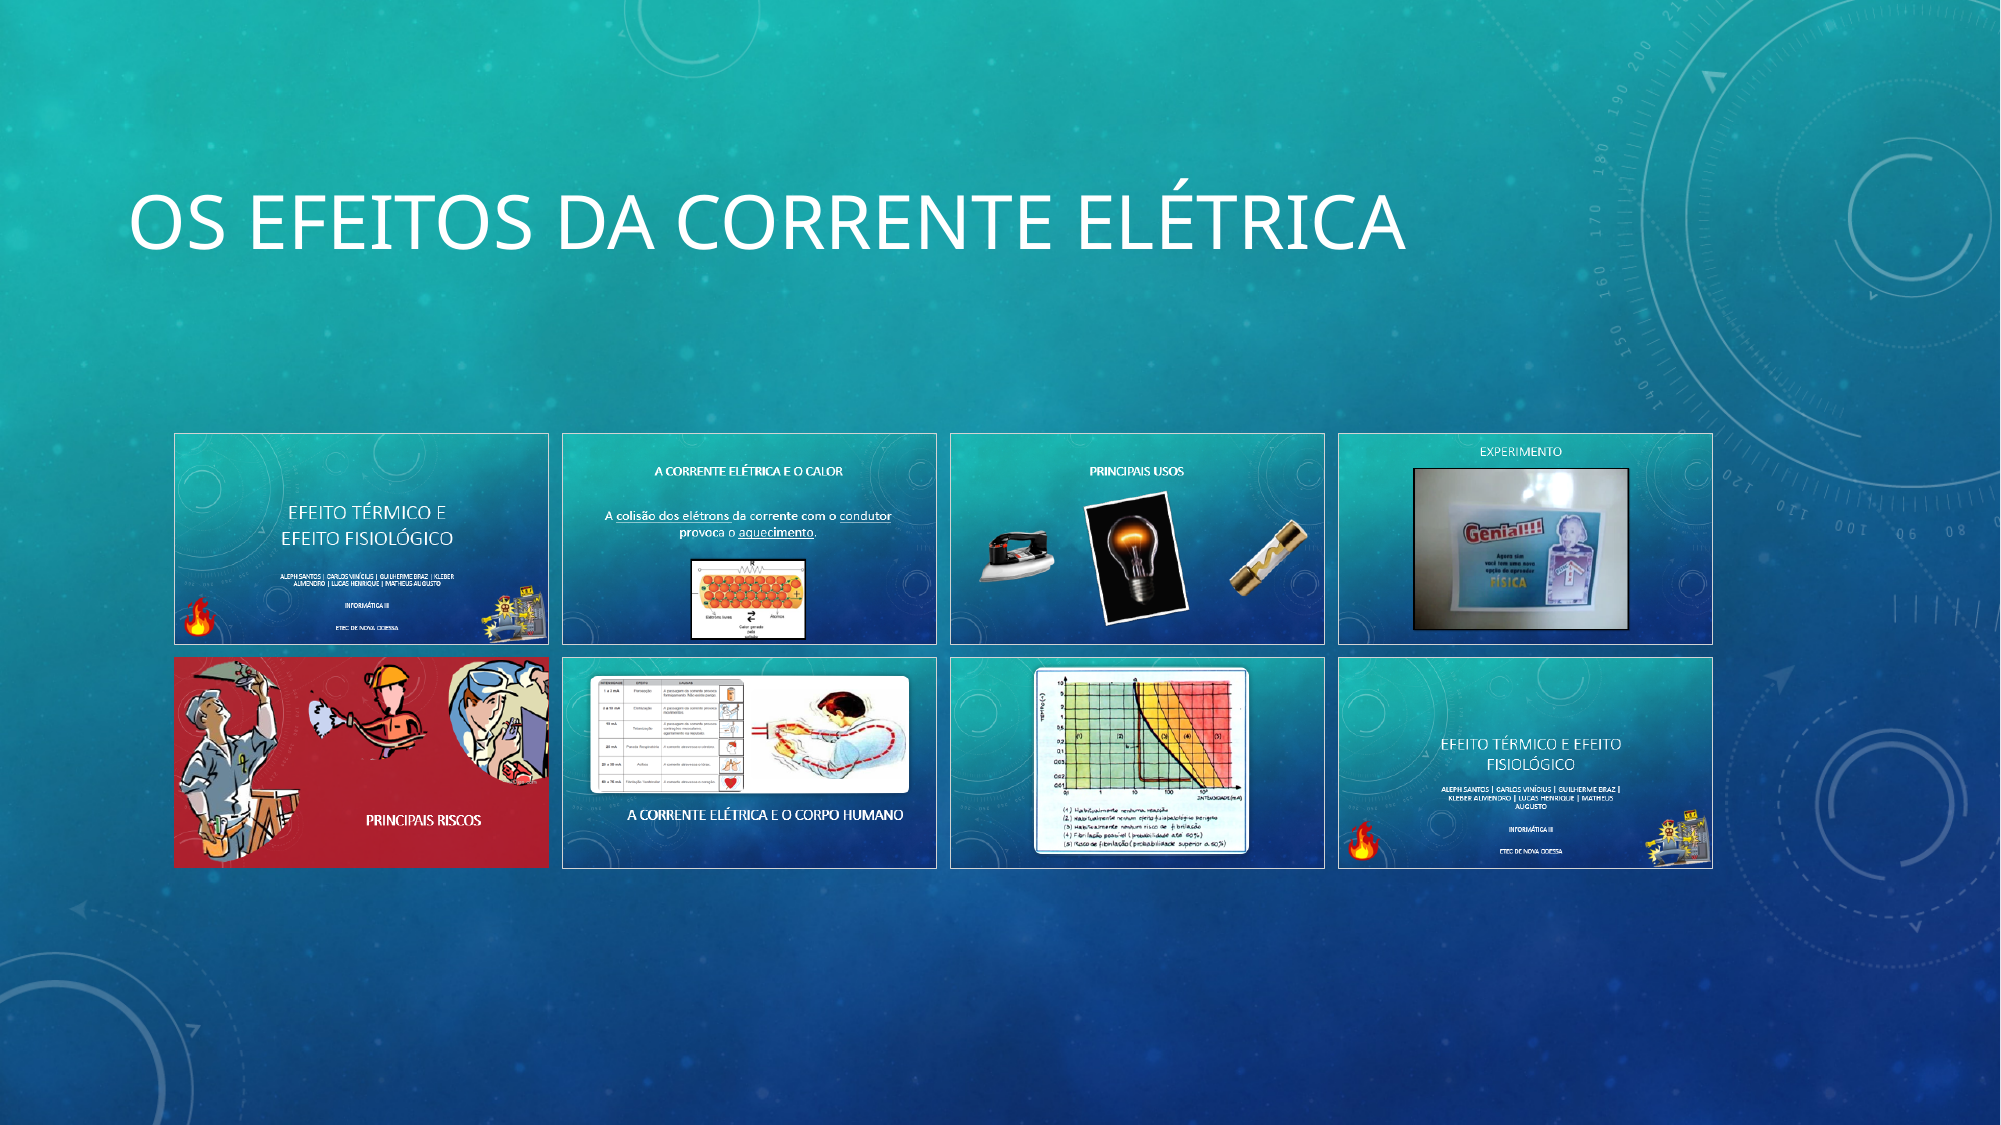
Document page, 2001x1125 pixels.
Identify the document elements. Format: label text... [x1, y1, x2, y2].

picture [0, 0, 2001, 1125]
title Os efeitos da corrente elétrica [112, 99, 1775, 339]
